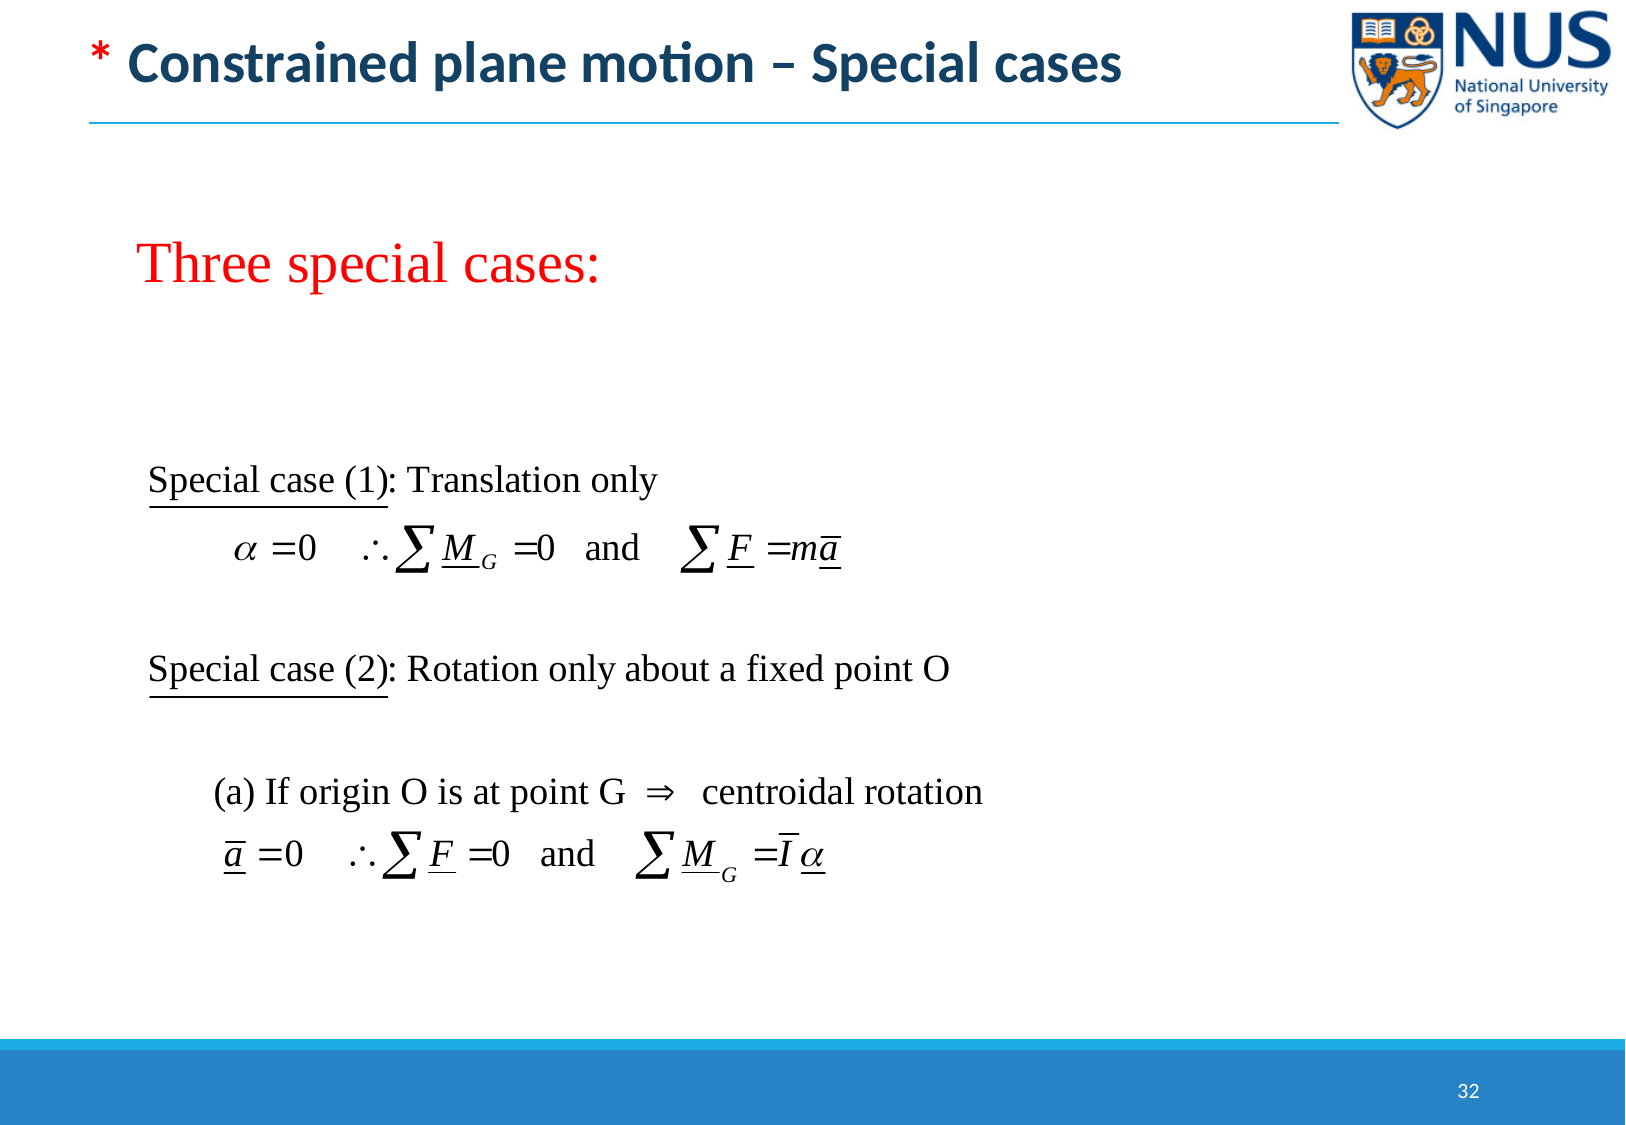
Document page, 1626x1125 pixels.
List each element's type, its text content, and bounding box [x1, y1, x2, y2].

slide_number 32 [1319, 1059, 1495, 1120]
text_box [113, 139, 1261, 1113]
picture [1338, 0, 1625, 141]
text_box * Constrained plane motion – Special cases [0, 0, 1320, 105]
